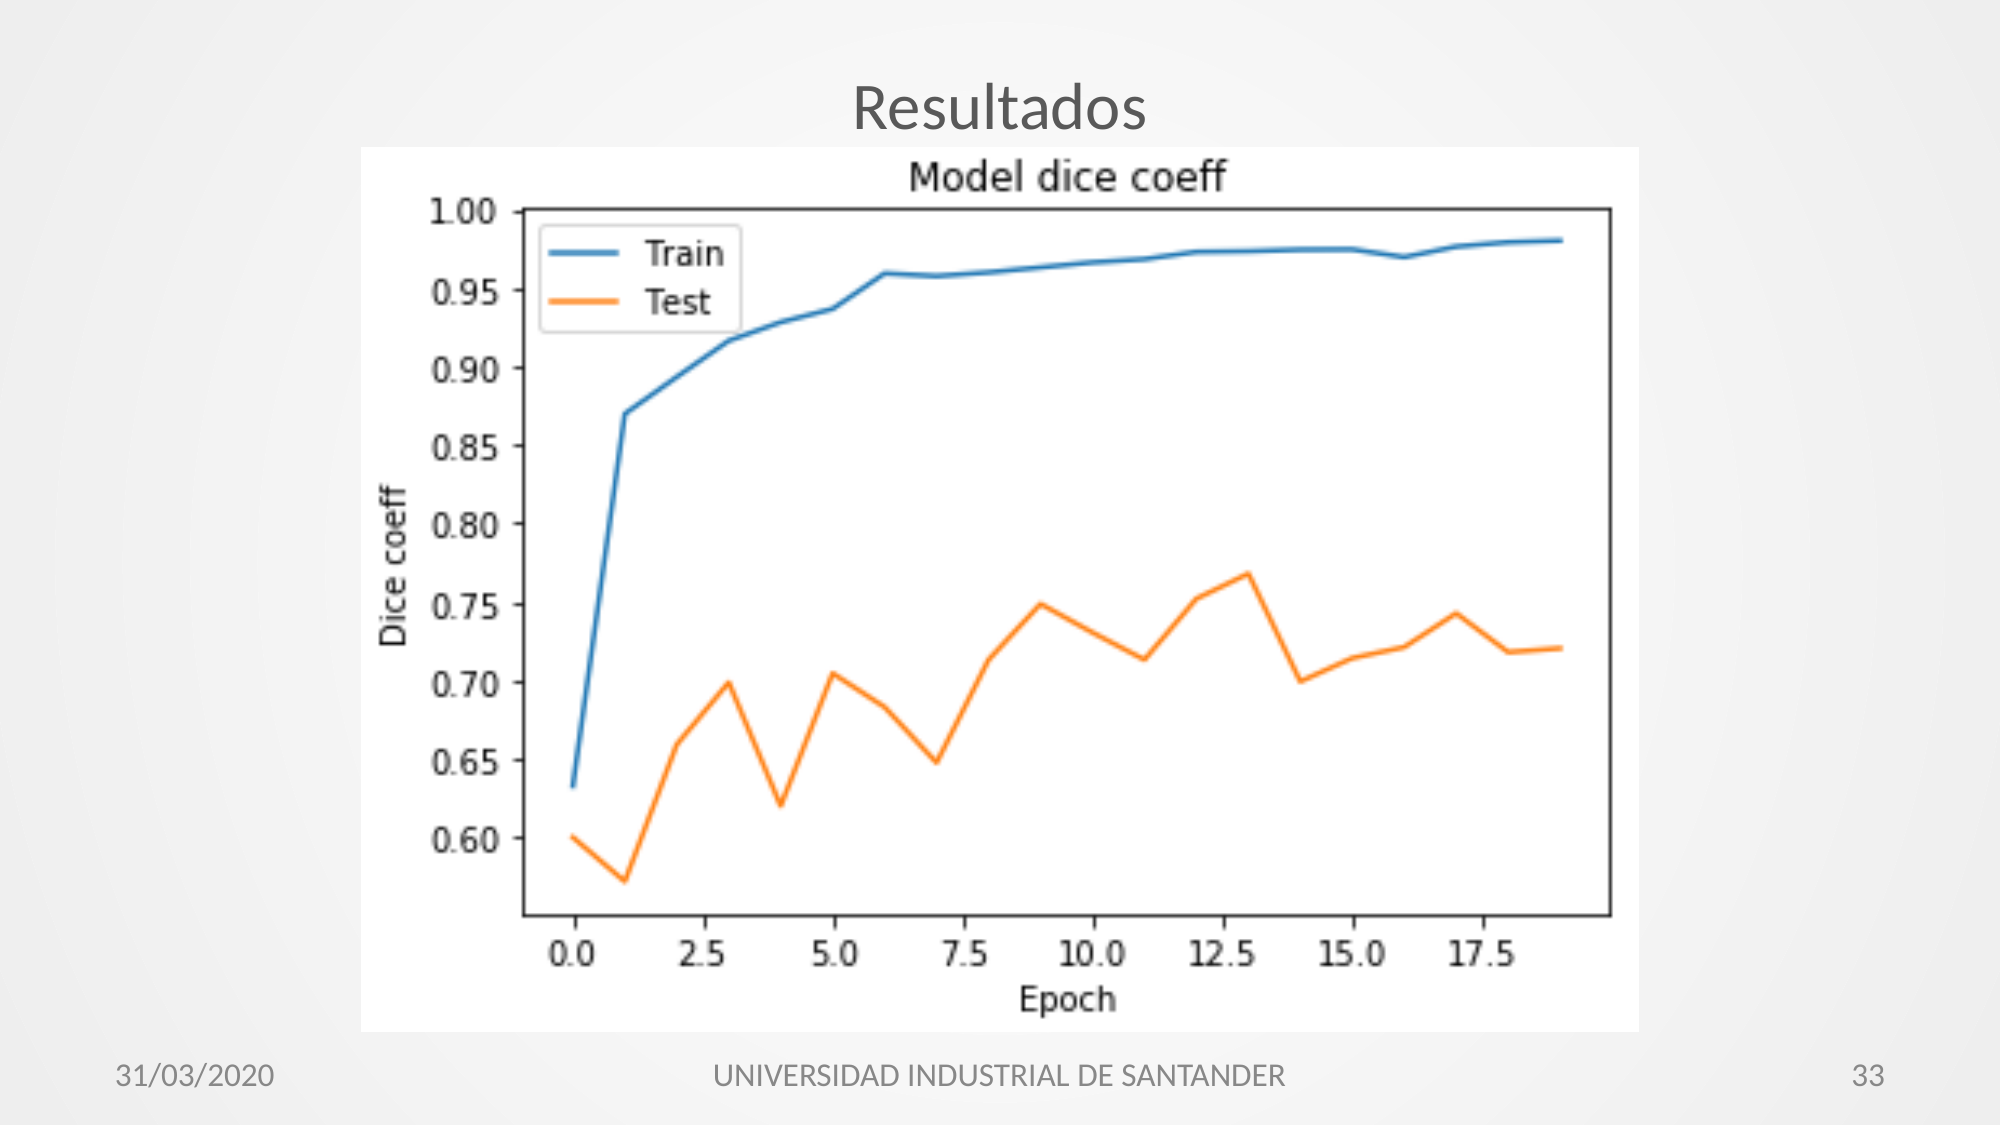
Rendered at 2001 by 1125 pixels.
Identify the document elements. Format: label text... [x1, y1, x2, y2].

title Resultados [99, 45, 1900, 162]
footer UNIVERSIDAD INDUSTRIAL DE SANTANDER [683, 1042, 1317, 1103]
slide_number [99, 1042, 567, 1103]
slide_number 33 [1433, 1042, 1900, 1103]
picture [361, 147, 1639, 1033]
